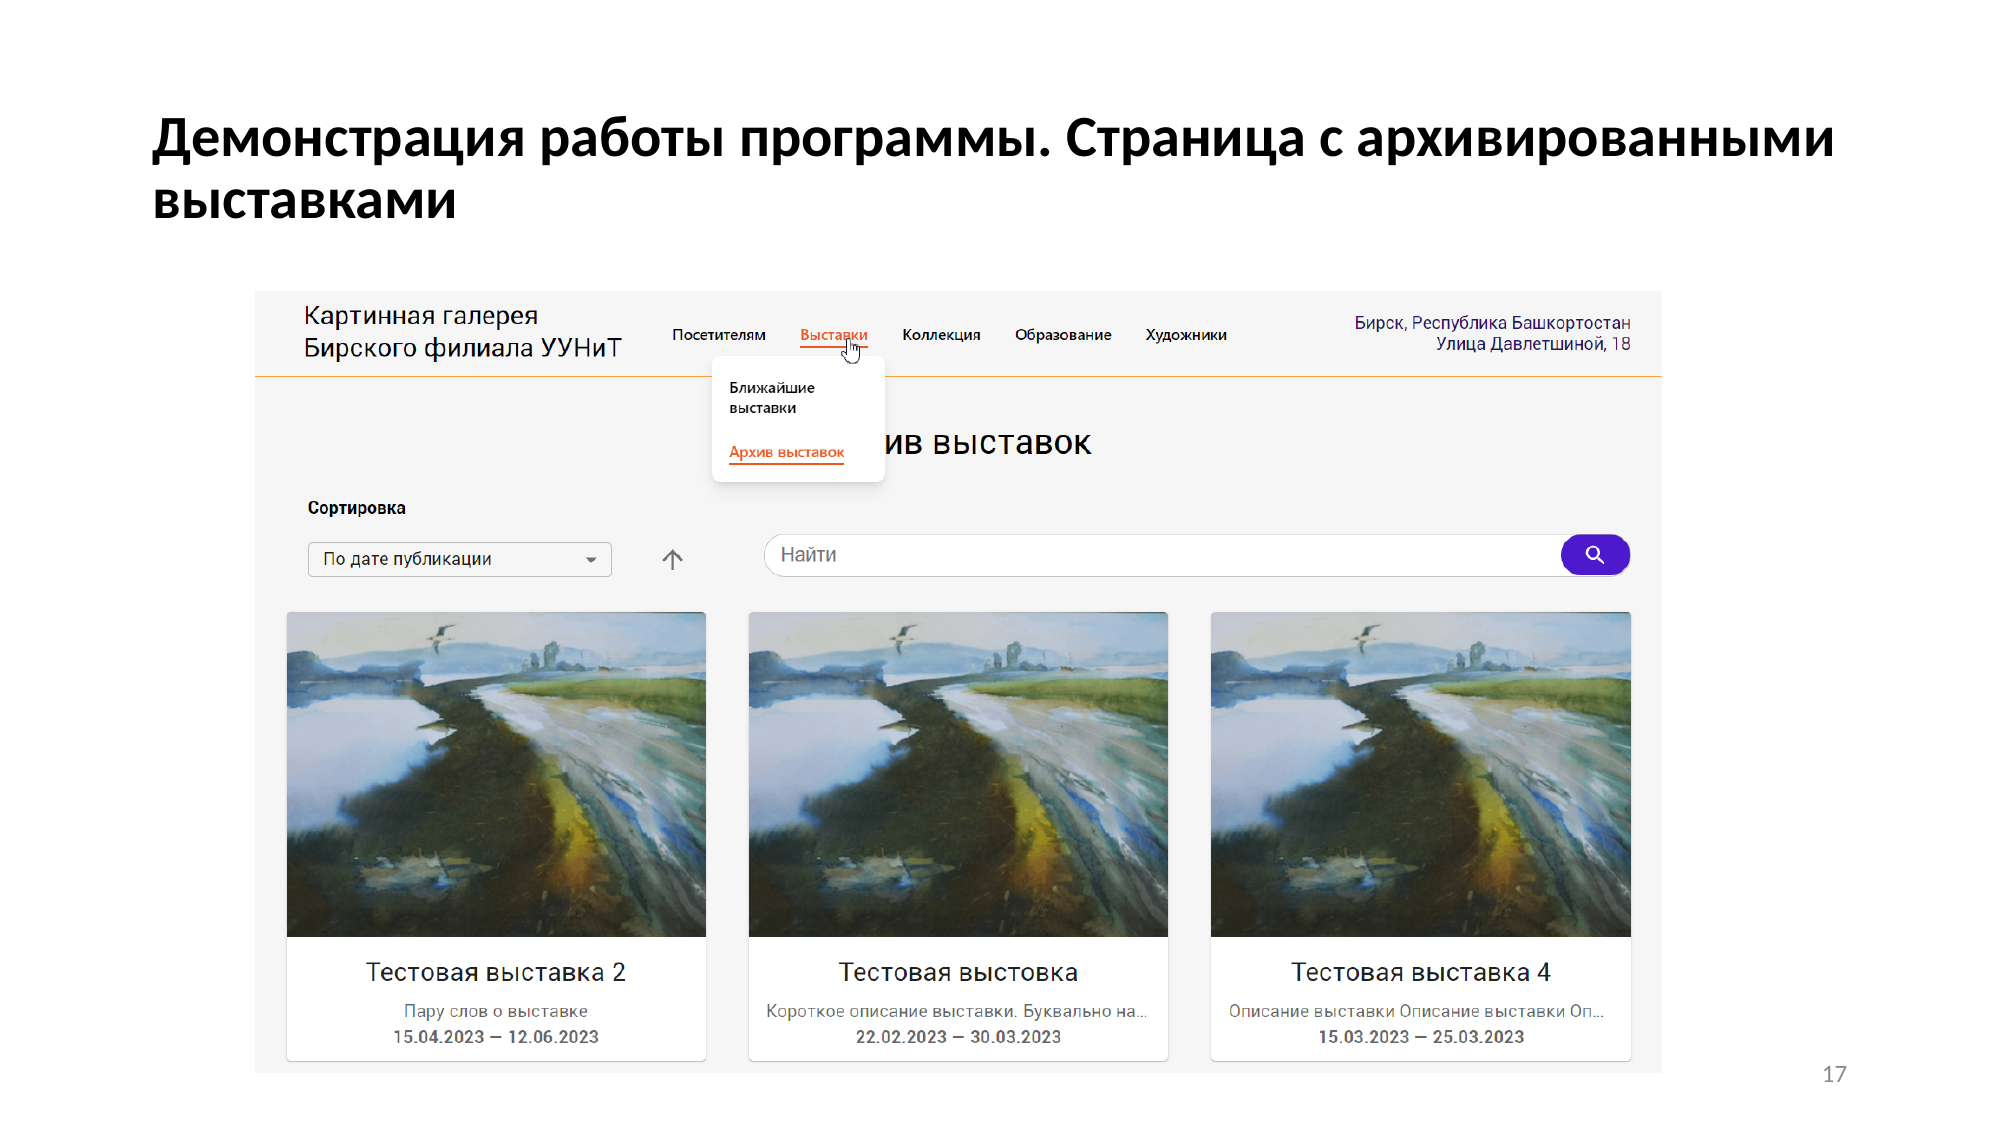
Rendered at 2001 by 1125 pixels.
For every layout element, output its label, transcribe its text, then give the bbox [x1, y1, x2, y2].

slide_number 17 [1412, 1042, 1863, 1103]
title Демонстрация работы программы. Страница с архивированными выставками [137, 59, 1863, 278]
picture [255, 291, 1662, 1073]
